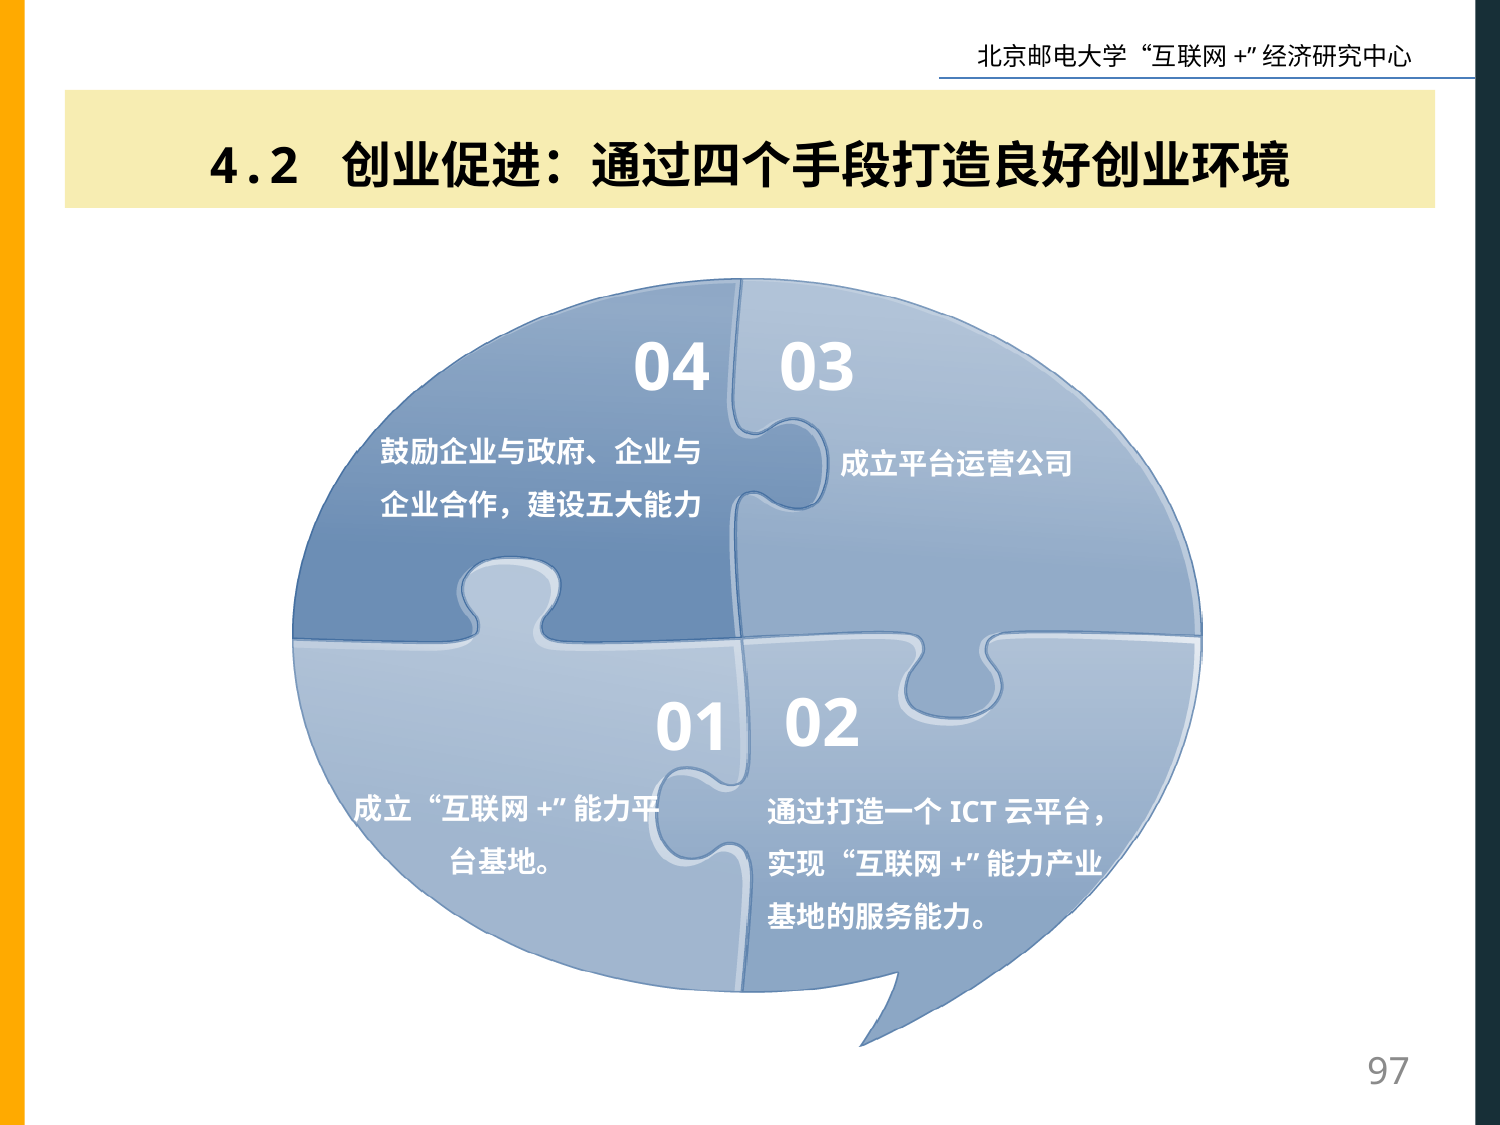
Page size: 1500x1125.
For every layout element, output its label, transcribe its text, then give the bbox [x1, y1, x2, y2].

slide_number 97 [1074, 1042, 1425, 1103]
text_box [292, 278, 1203, 1047]
text_box 4.2 创业促进：通过四个手段打造良好创业环境 [63, 88, 1437, 210]
